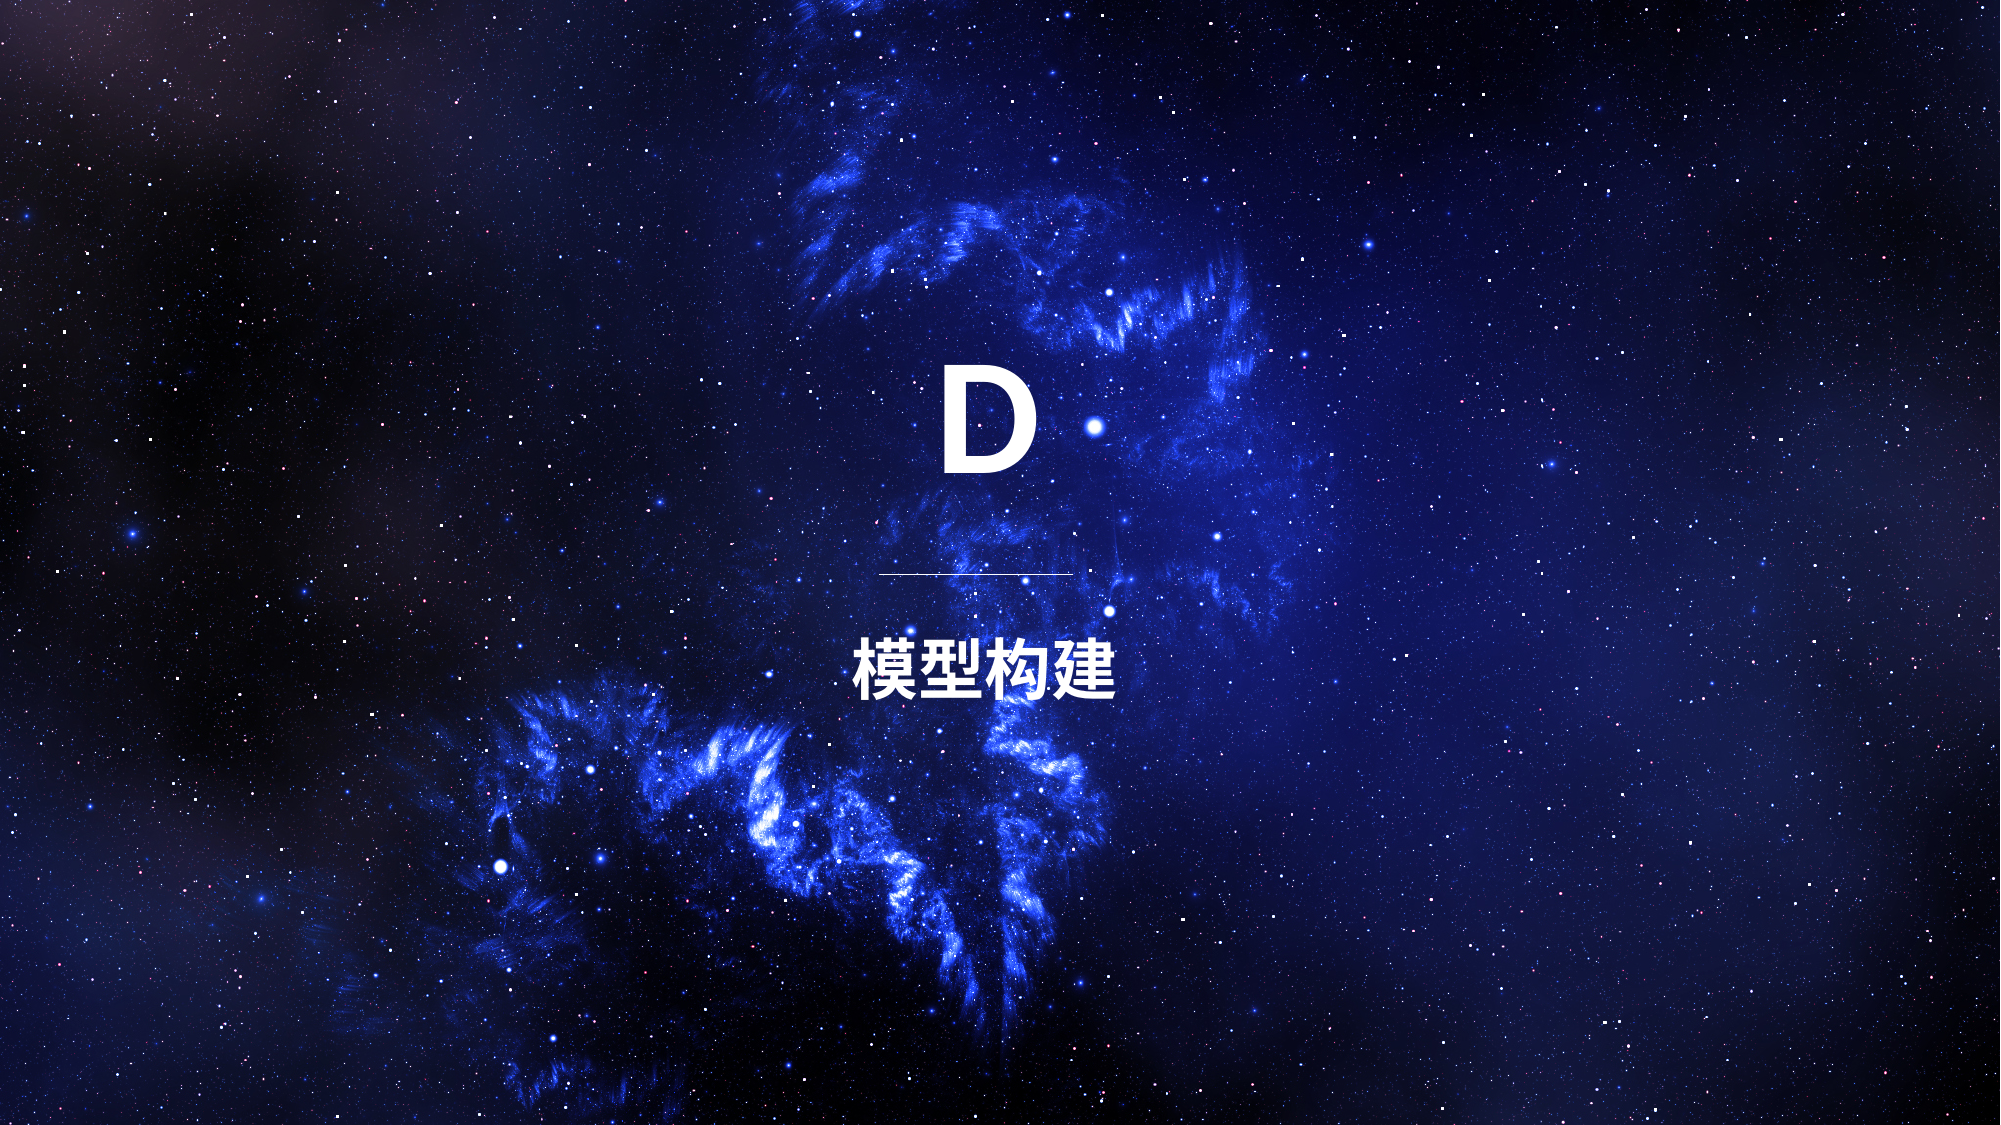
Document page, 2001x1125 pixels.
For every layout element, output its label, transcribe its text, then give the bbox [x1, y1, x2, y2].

title 模型构建 [836, 629, 1145, 713]
text_box D [921, 299, 1074, 515]
picture [0, 0, 2000, 1125]
